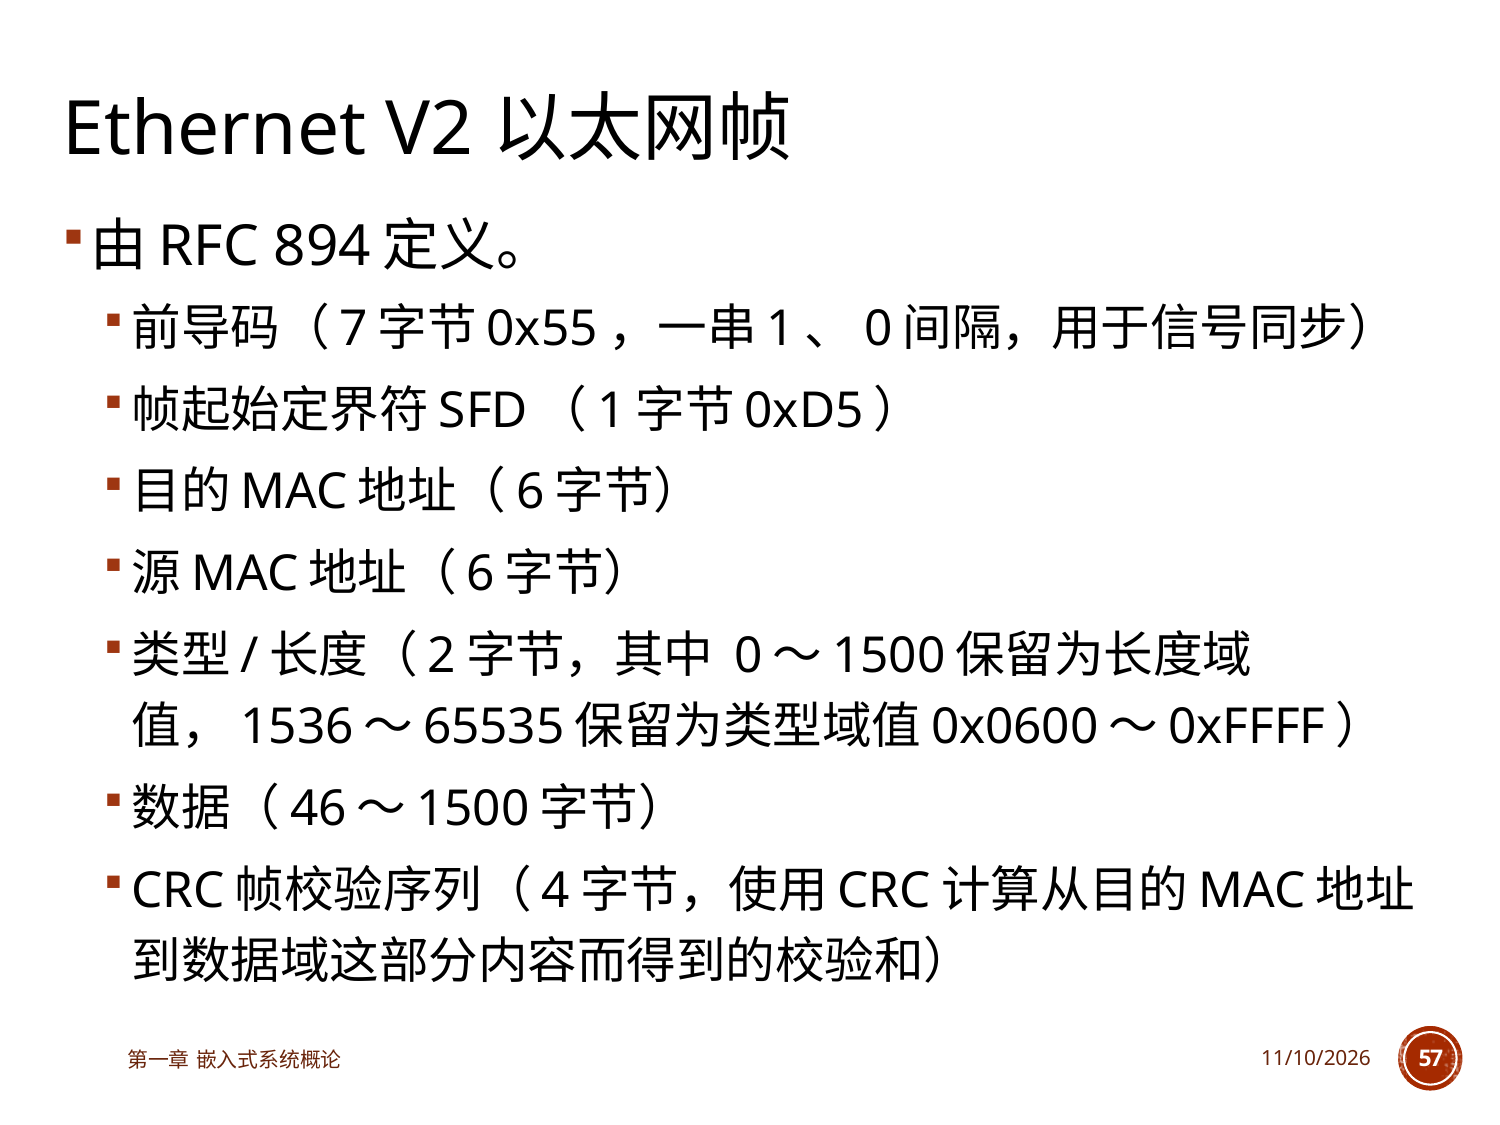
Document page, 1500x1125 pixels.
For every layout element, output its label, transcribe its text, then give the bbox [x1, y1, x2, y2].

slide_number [982, 1028, 1386, 1089]
list 由RFC 894定义。 前导码（7字节0x55，一串1、0间隔，用于信号同步） 帧起始定界符SFD（1字节0xD5） 目的MAC地址（6字节） 源MAC地址（6字节） 类型/长度（2字节，其中 0～1500保留为长度域值，1536～65535保留为类型域值0x0600～0xFFFF） 数据（46～1500字节） CRC帧校验序列（4字节，使用CRC计算从目的MAC地址到数据域这部分内容而得到的校验和） [47, 187, 1471, 1013]
slide_number 57 [1391, 1028, 1471, 1089]
footer 第一章 嵌入式系统概论 [112, 1028, 891, 1089]
title Ethernet V2以太网帧 [47, 46, 1471, 187]
